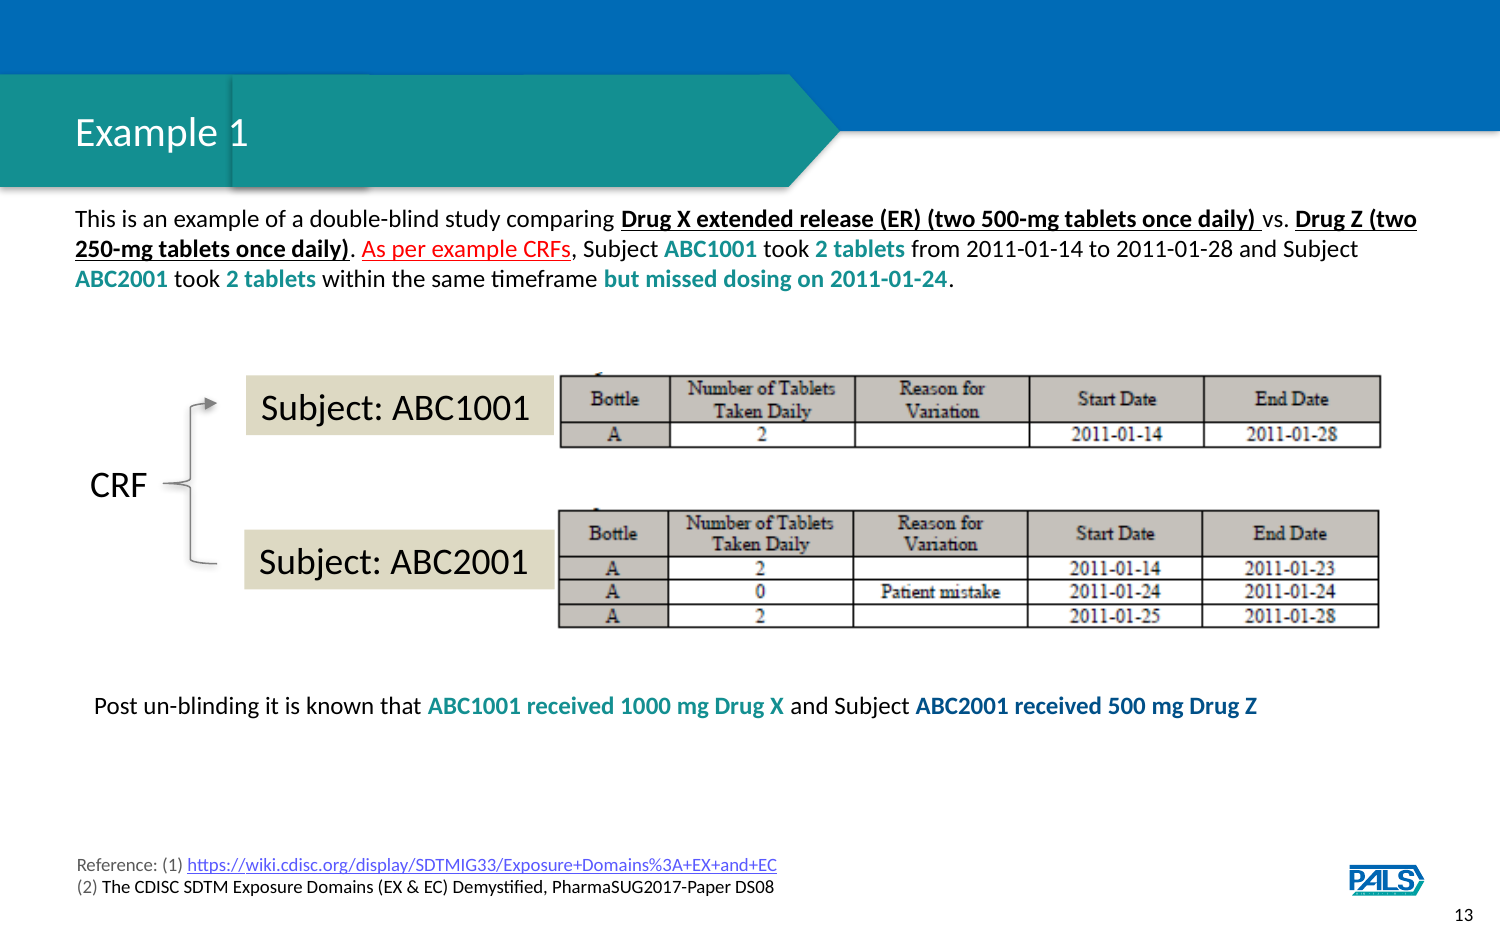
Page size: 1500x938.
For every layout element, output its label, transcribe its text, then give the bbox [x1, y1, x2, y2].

text_box Post un-blinding it is known that ABC1001 received 1000 mg Drug X and Subject ABC2001 received 500 mg Drug Z [79, 682, 1273, 728]
picture [555, 372, 1385, 633]
text_box Subject: ABC1001 [246, 375, 551, 436]
text_box Subject: ABC2001 [244, 529, 550, 590]
text_box Reference: (1) https://wiki.cdisc.org/display/SDTMIG33/Exposure+Domains%3A+EX+and+EC (2) The CDISC SDTM Exposure Domains (EX & EC) Demystified, PharmaSUG2017-Paper DS08 [76, 835, 1244, 898]
title Example 1 [0, 73, 840, 186]
text_box [161, 397, 218, 566]
list This is an example of a double-blind study comparing Drug X extended release (ER) (two 500-mg tablets once daily) vs. Drug Z (two 250-mg tablets once daily). As per example CRFs, Subject ABC1001 took 2 tablets from 2011-01-14 to 2011-01-28 and Subject ABC2001 took 2 tablets within the same timeframe but missed dosing on 2011-01-24. [75, 202, 1442, 328]
text_box CRF [75, 453, 163, 513]
